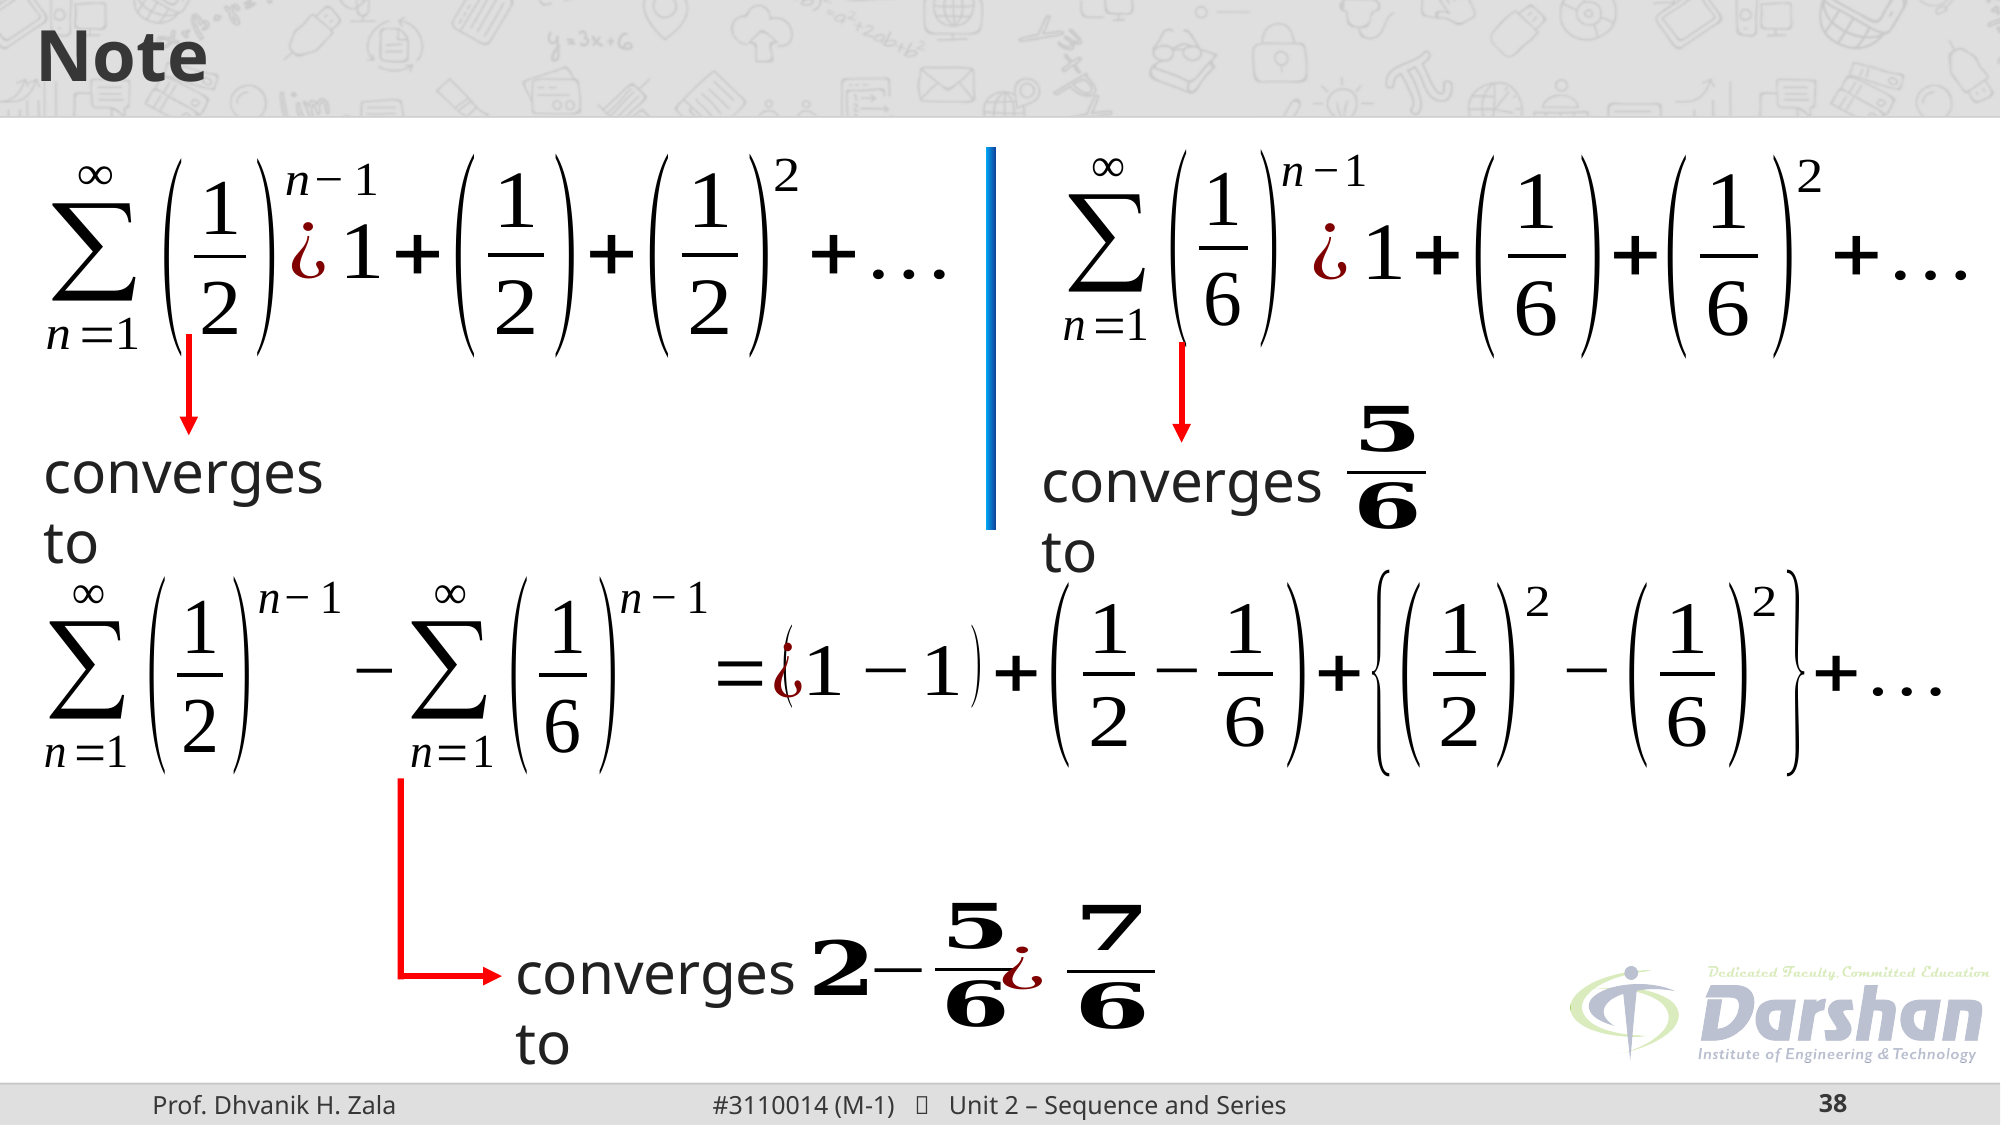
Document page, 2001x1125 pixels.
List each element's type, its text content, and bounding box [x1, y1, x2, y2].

text_box converges to [1026, 436, 1371, 521]
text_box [400, 778, 502, 980]
text_box [985, 146, 997, 531]
title Note [0, 0, 2000, 117]
text_box Therefore, by limit comparison test both the series are convergent or divergent [1570, 966, 1990, 1063]
text_box converges to [499, 928, 830, 1028]
